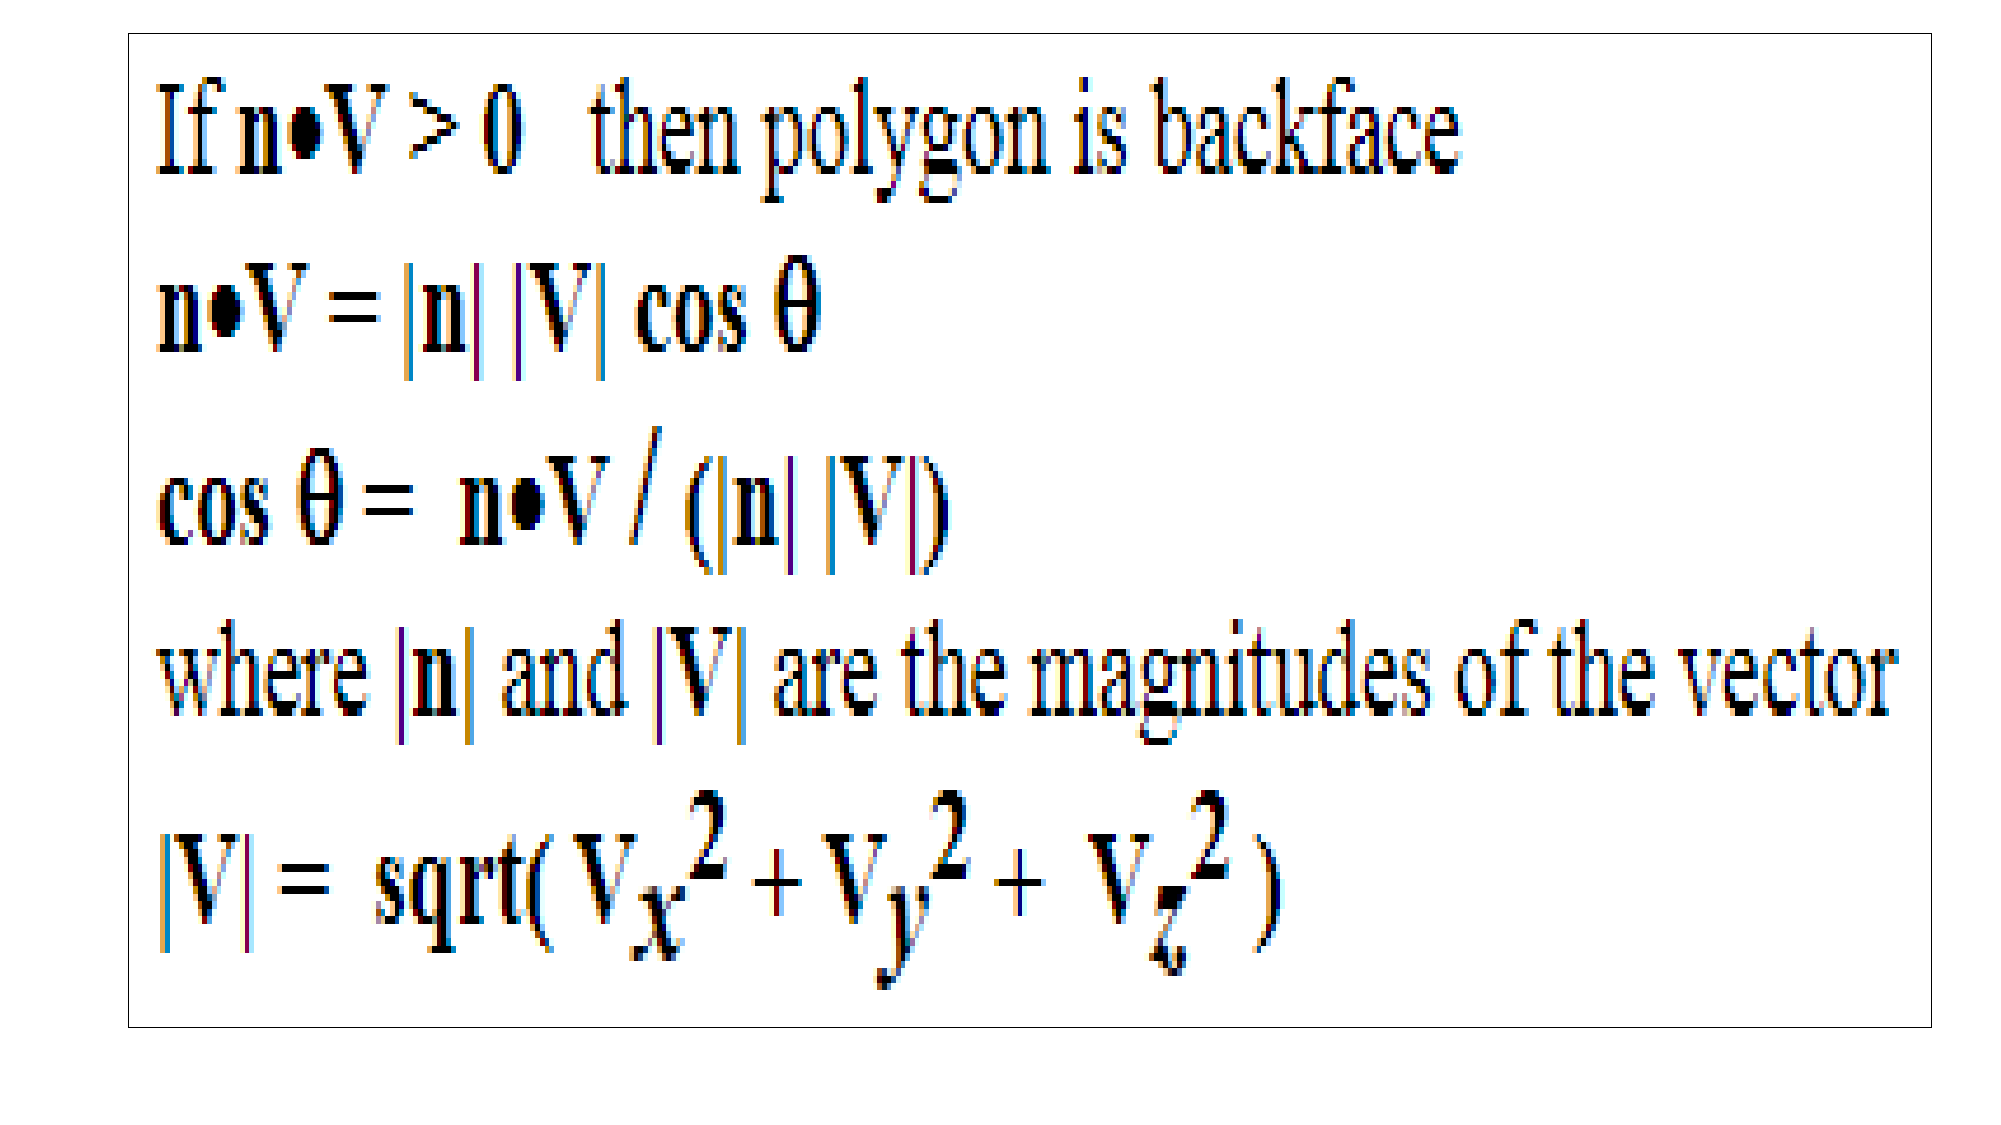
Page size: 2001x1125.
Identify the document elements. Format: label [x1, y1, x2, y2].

list [128, 33, 1932, 1028]
